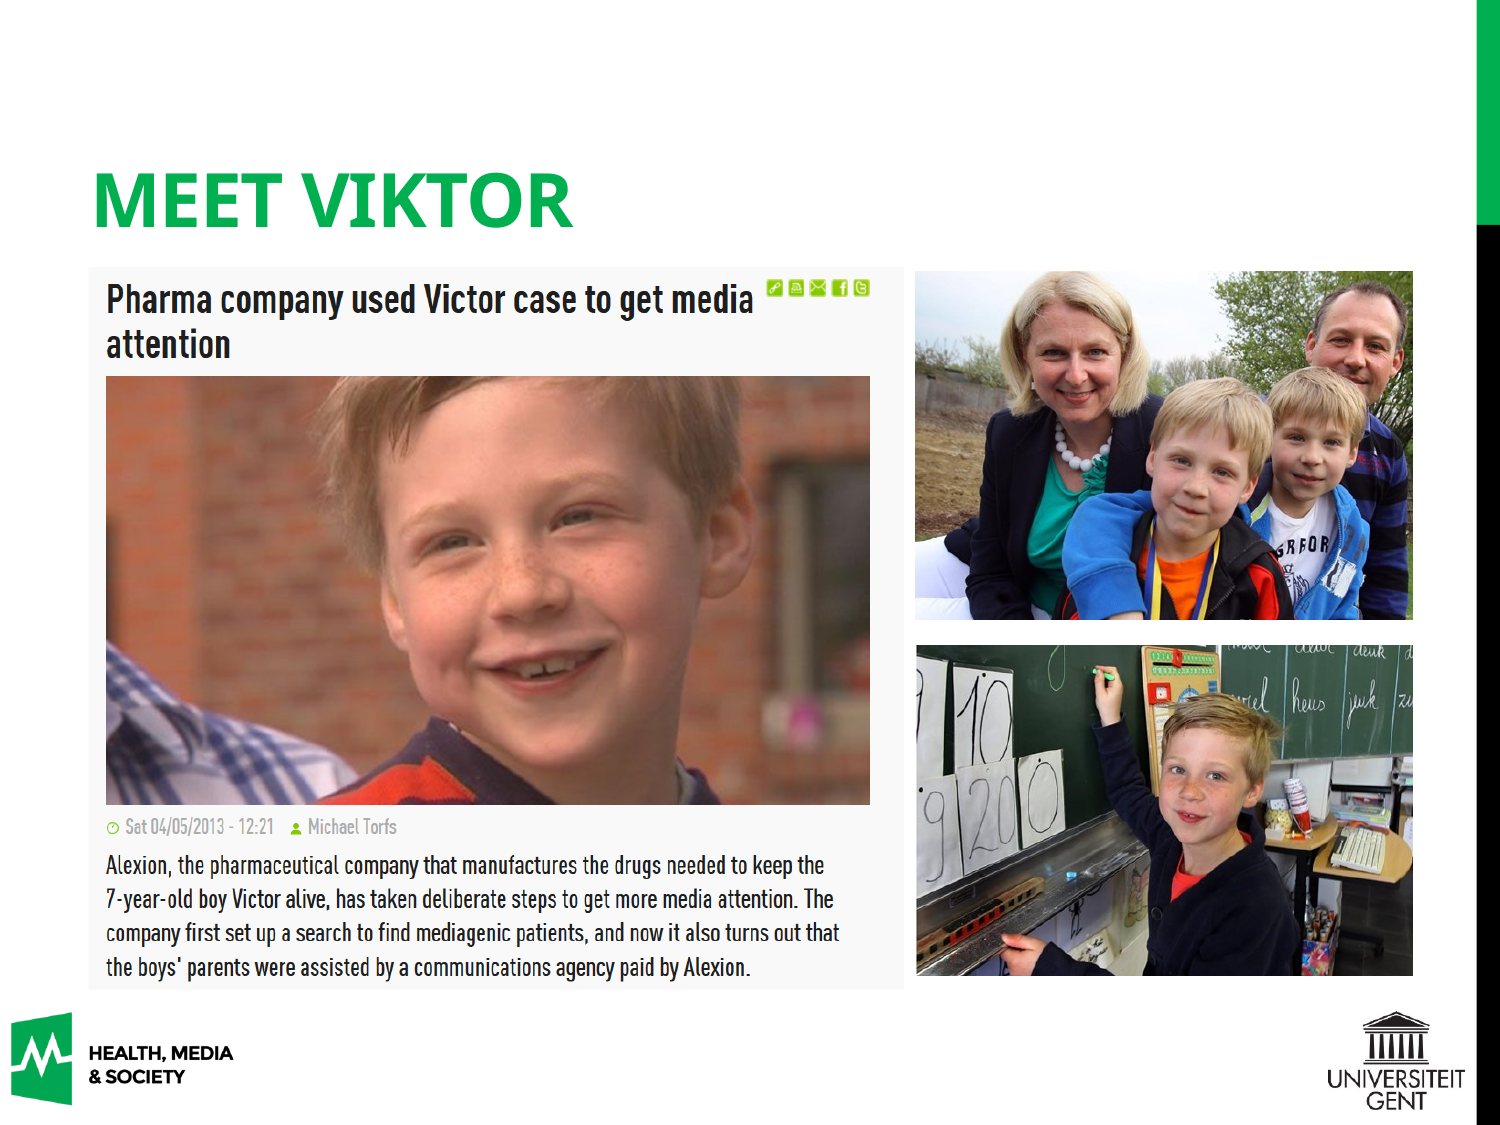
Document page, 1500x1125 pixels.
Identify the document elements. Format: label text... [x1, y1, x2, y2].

picture [914, 271, 1413, 620]
picture [914, 644, 1413, 977]
picture [0, 999, 243, 1117]
title Meet Viktor [75, 25, 1329, 250]
picture [1328, 1011, 1465, 1110]
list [87, 266, 905, 990]
